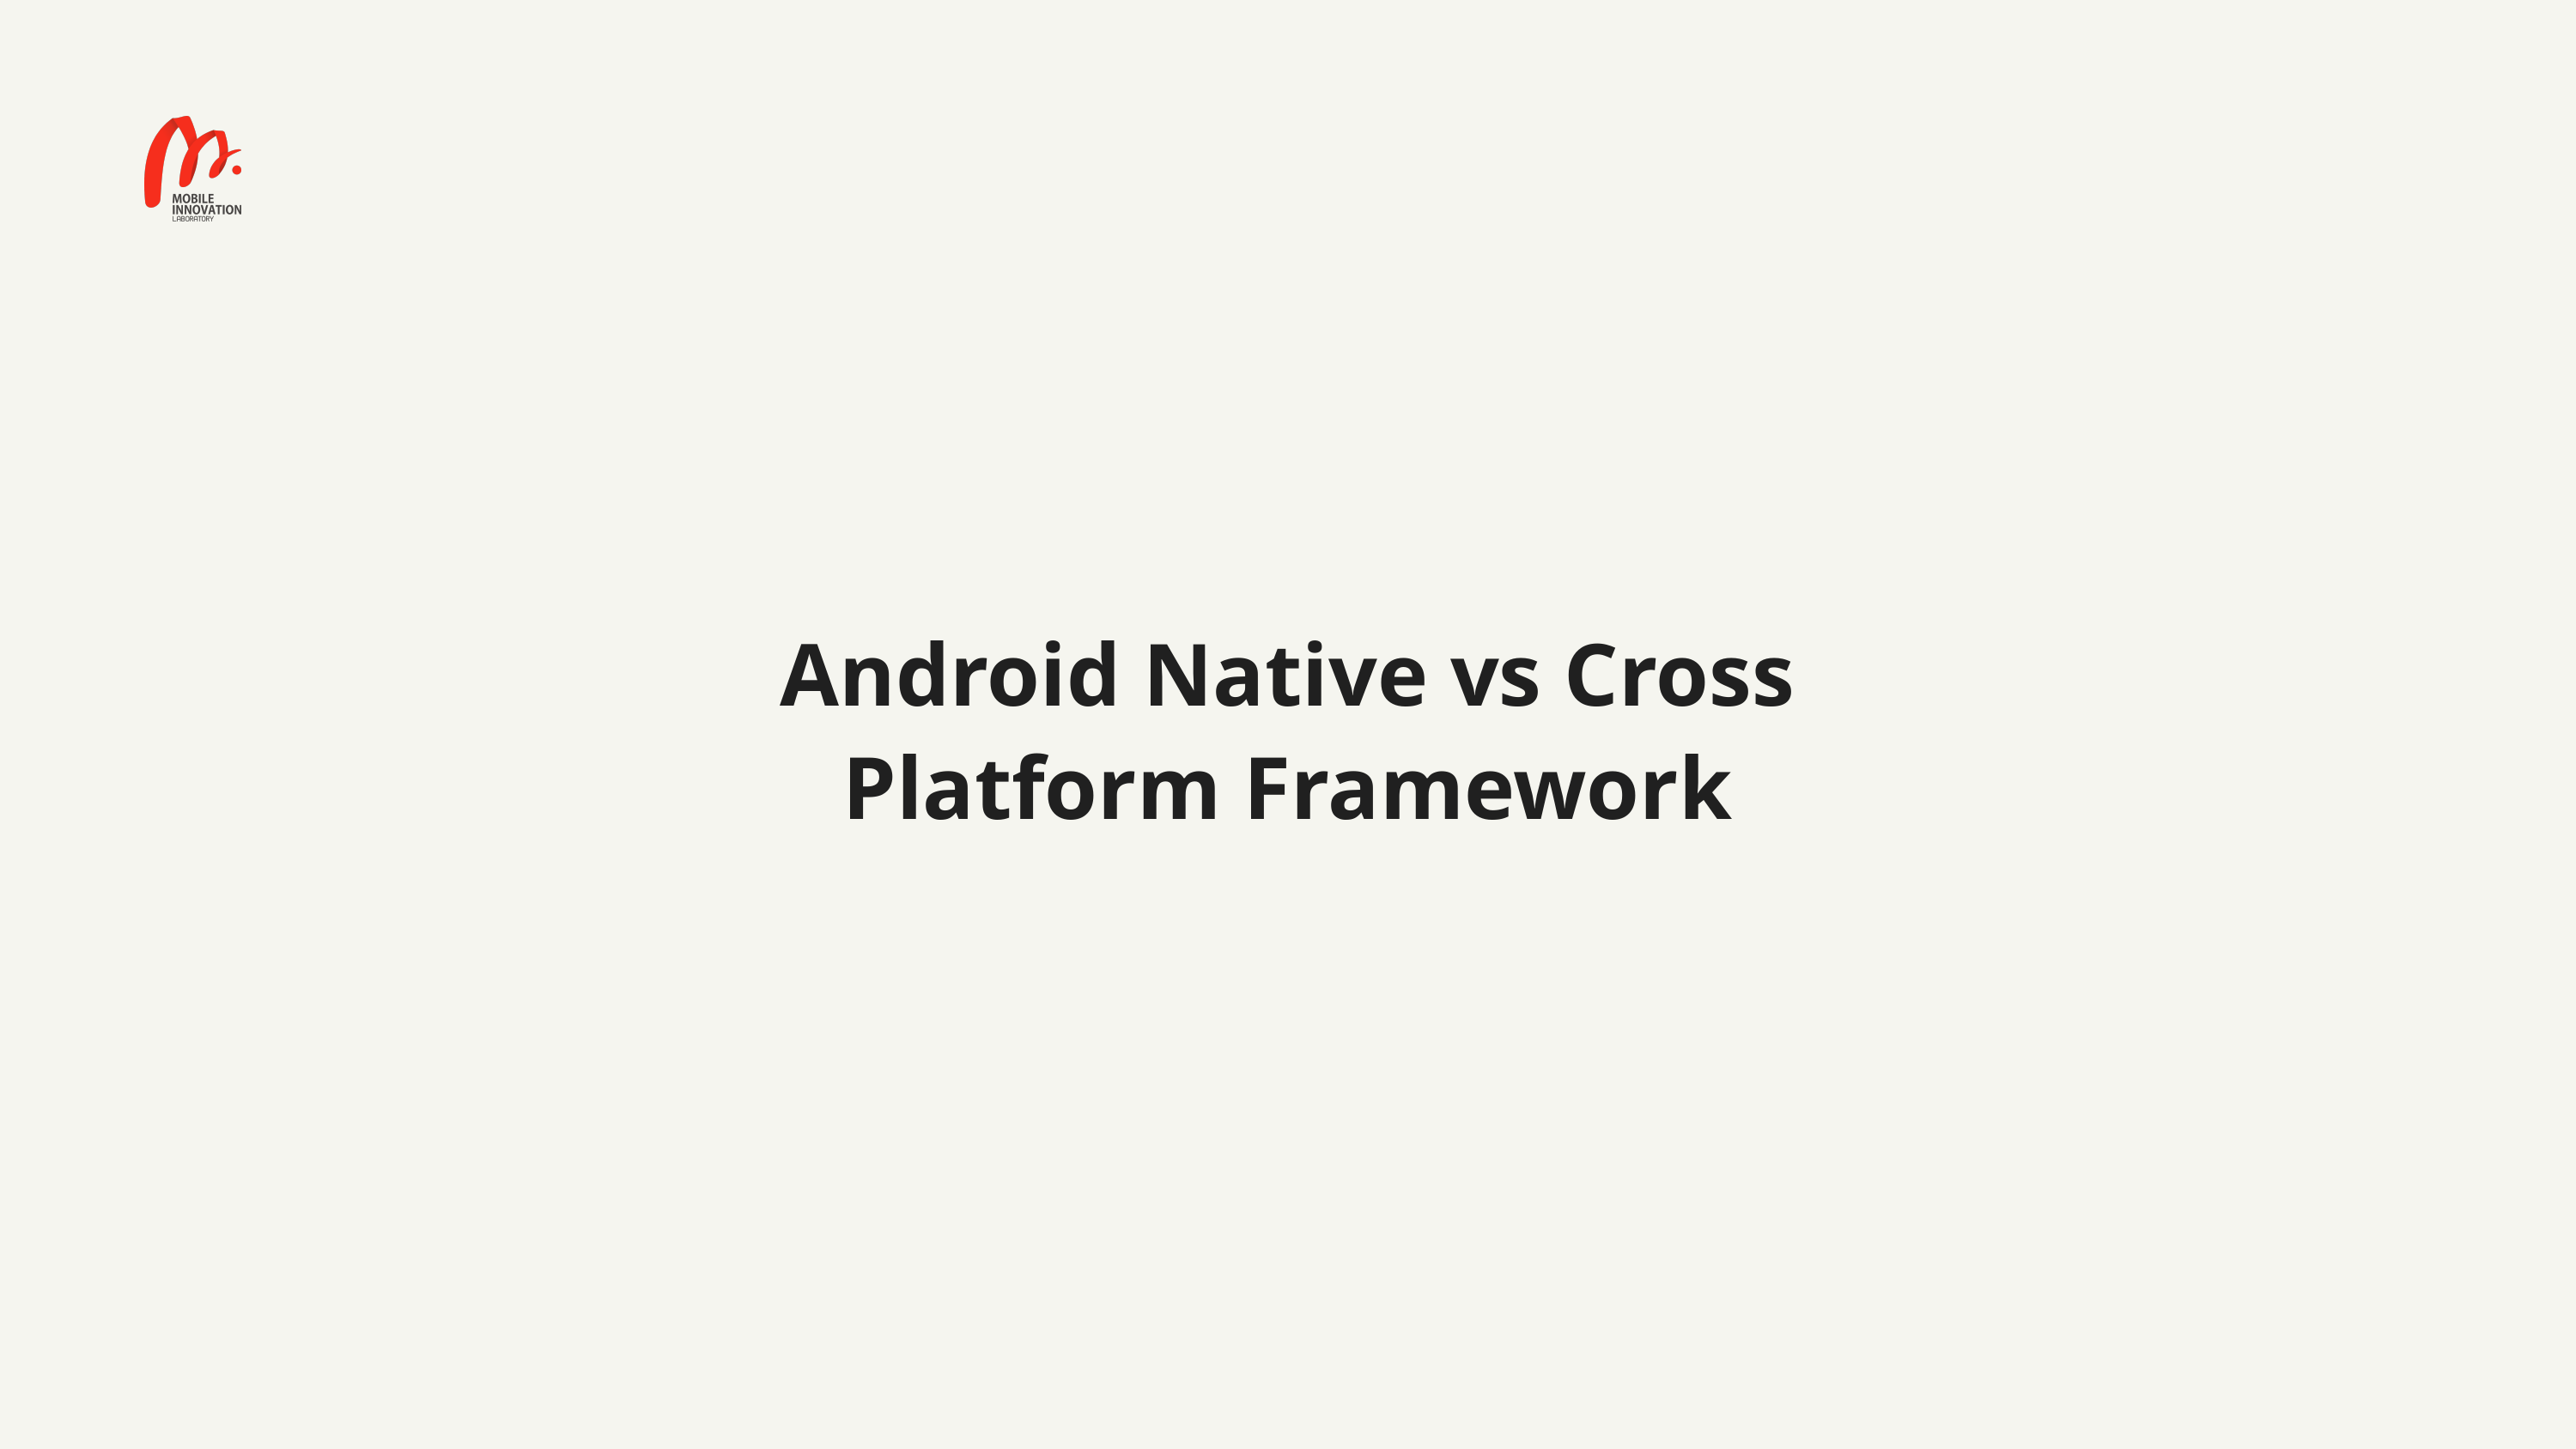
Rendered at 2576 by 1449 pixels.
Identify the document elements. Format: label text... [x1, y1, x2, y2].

text_box Android Native vs Cross Platform Framework [604, 609, 1972, 837]
picture [144, 116, 241, 221]
